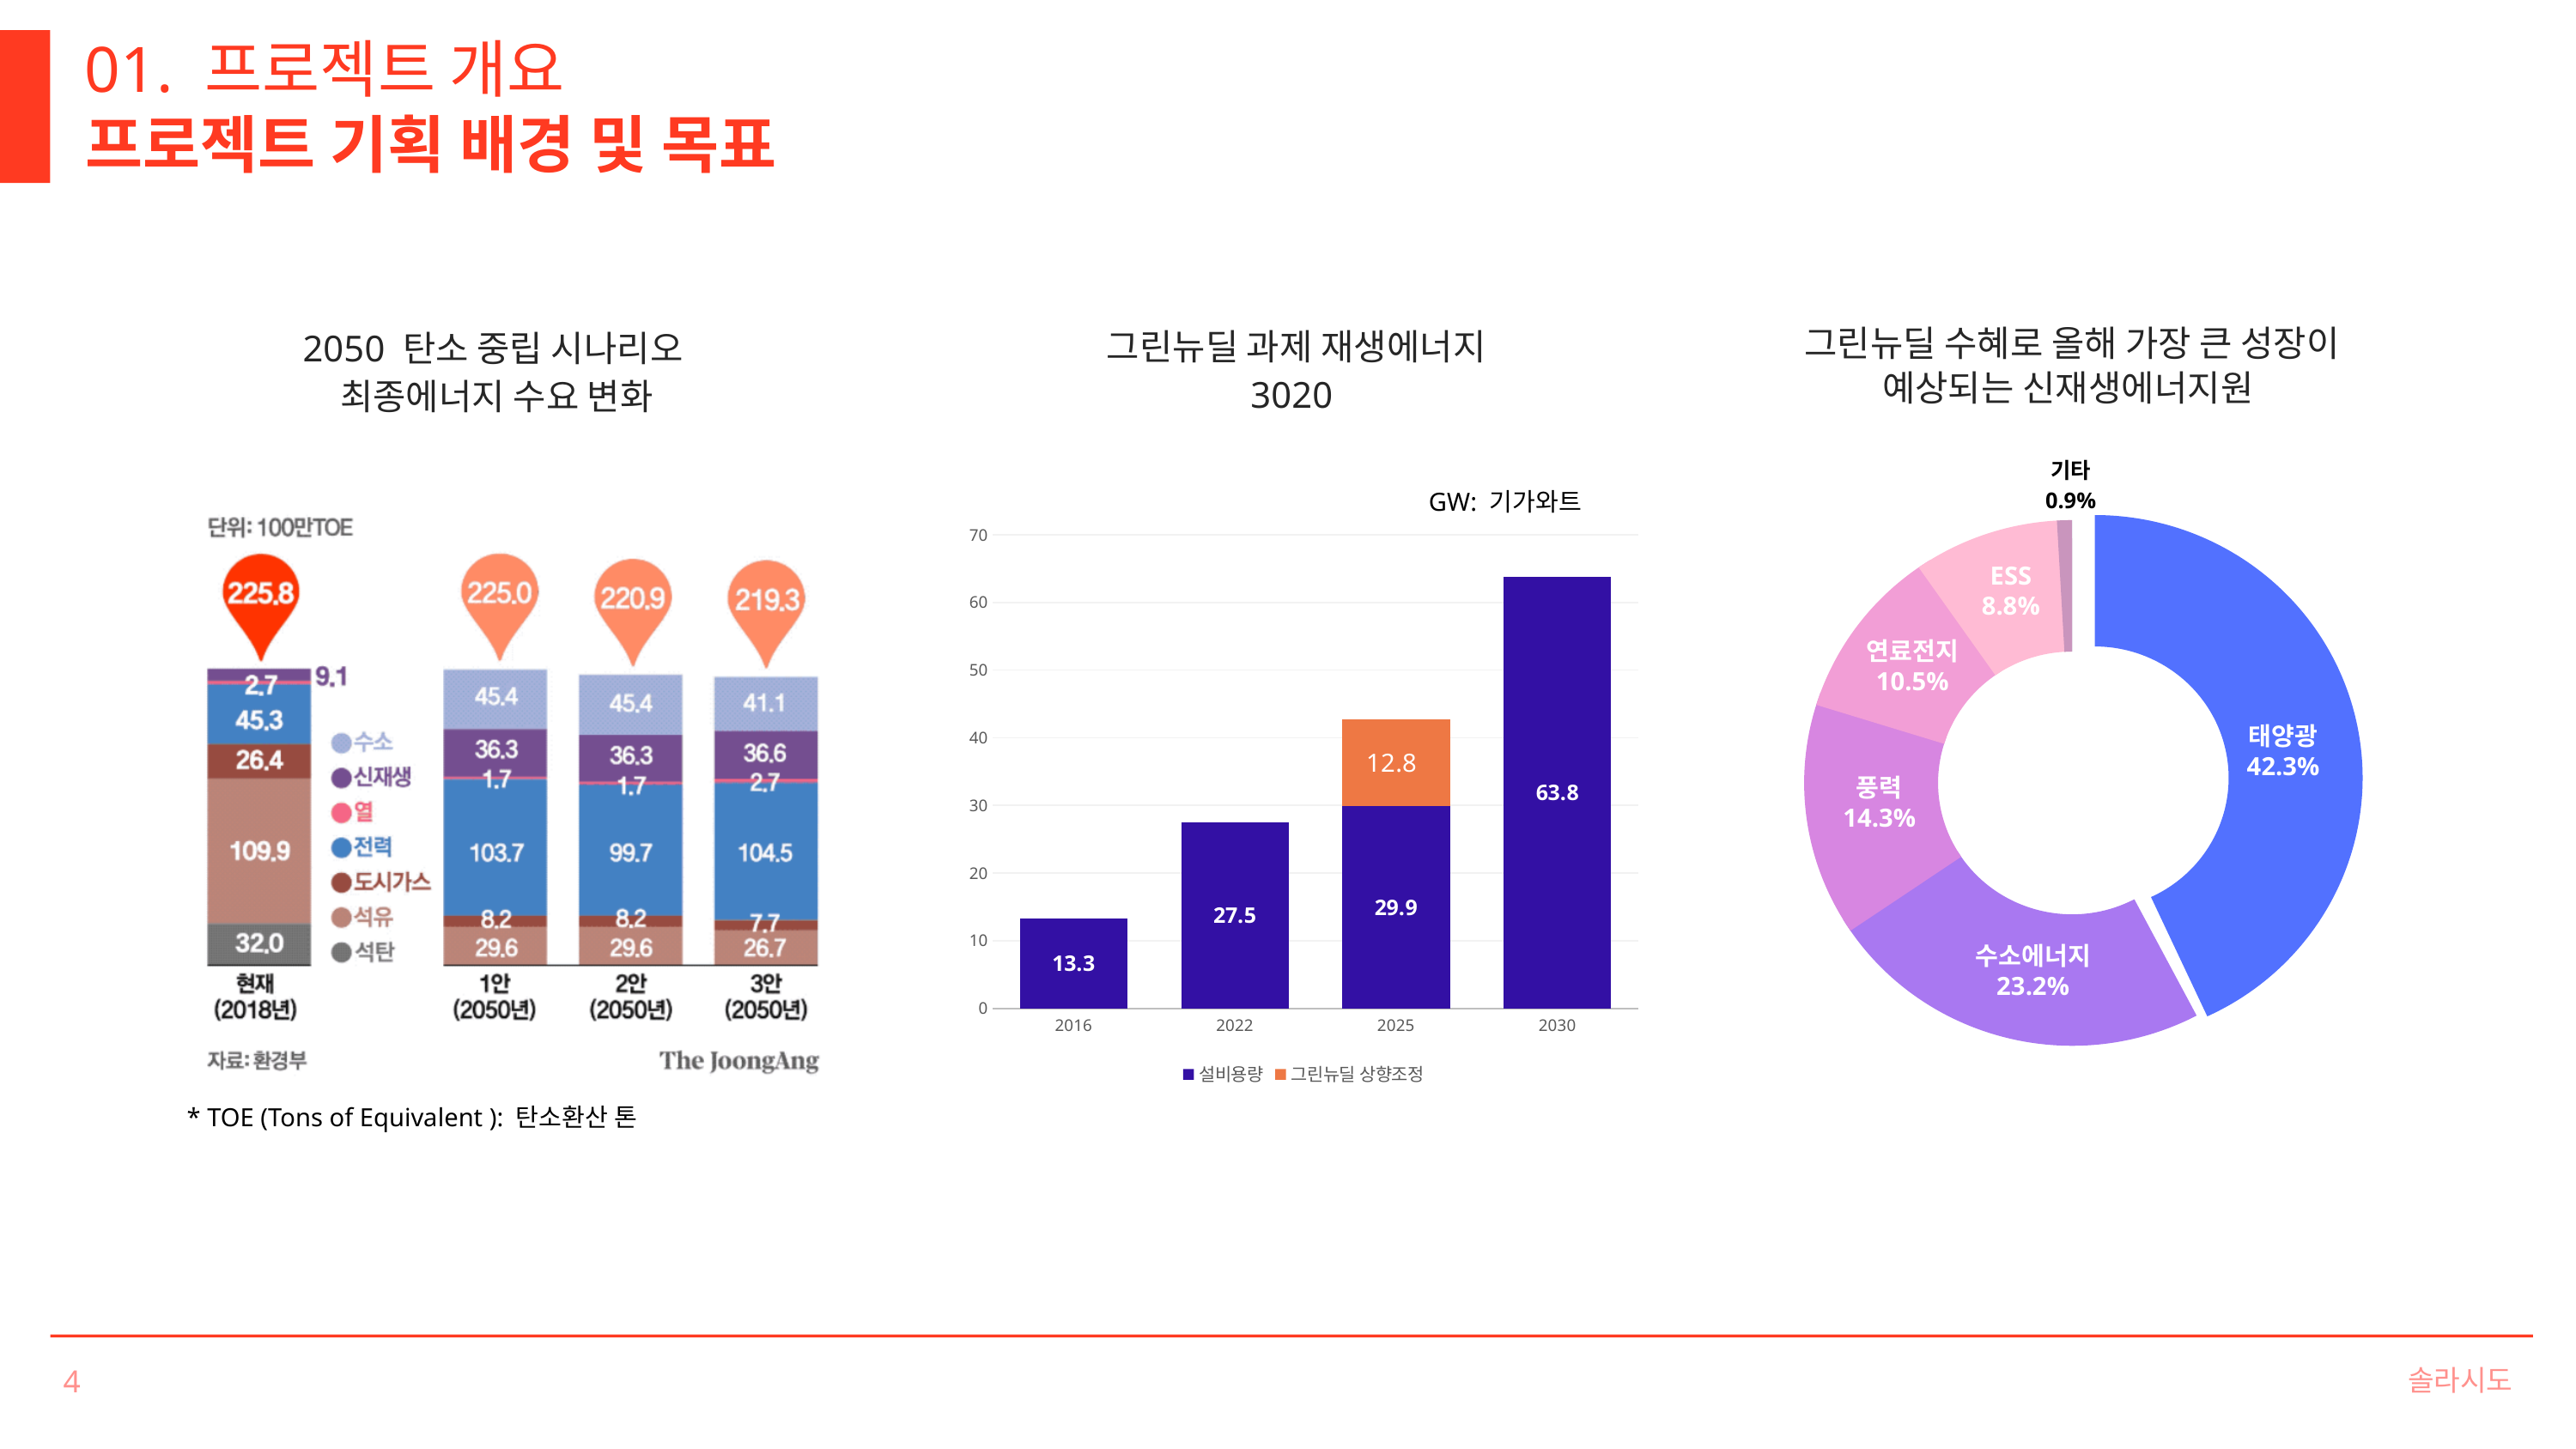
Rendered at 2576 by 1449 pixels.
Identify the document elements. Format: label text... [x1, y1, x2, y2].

chart [955, 511, 1653, 1092]
text_box 그린뉴딜 과제 재생에너지 3020 [1069, 318, 1524, 415]
slide_number 4 [50, 1357, 351, 1410]
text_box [84, 32, 1682, 184]
text_box 2050 탄소 중립 시나리오 최종에너지 수요 변화 [289, 318, 705, 417]
text_box * TOE (Tons of Equivalent ): 탄소환산 톤 [186, 1091, 659, 1132]
text_box GW: 기가와트 [1422, 476, 1589, 510]
footer 솔라시도 [2117, 1357, 2526, 1410]
text_box 그린뉴딜 수혜로 올해 가장 큰 성장이 예상되는 신재생에너지원 [1797, 318, 2347, 409]
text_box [1790, 452, 2384, 1081]
picture [186, 498, 841, 1085]
